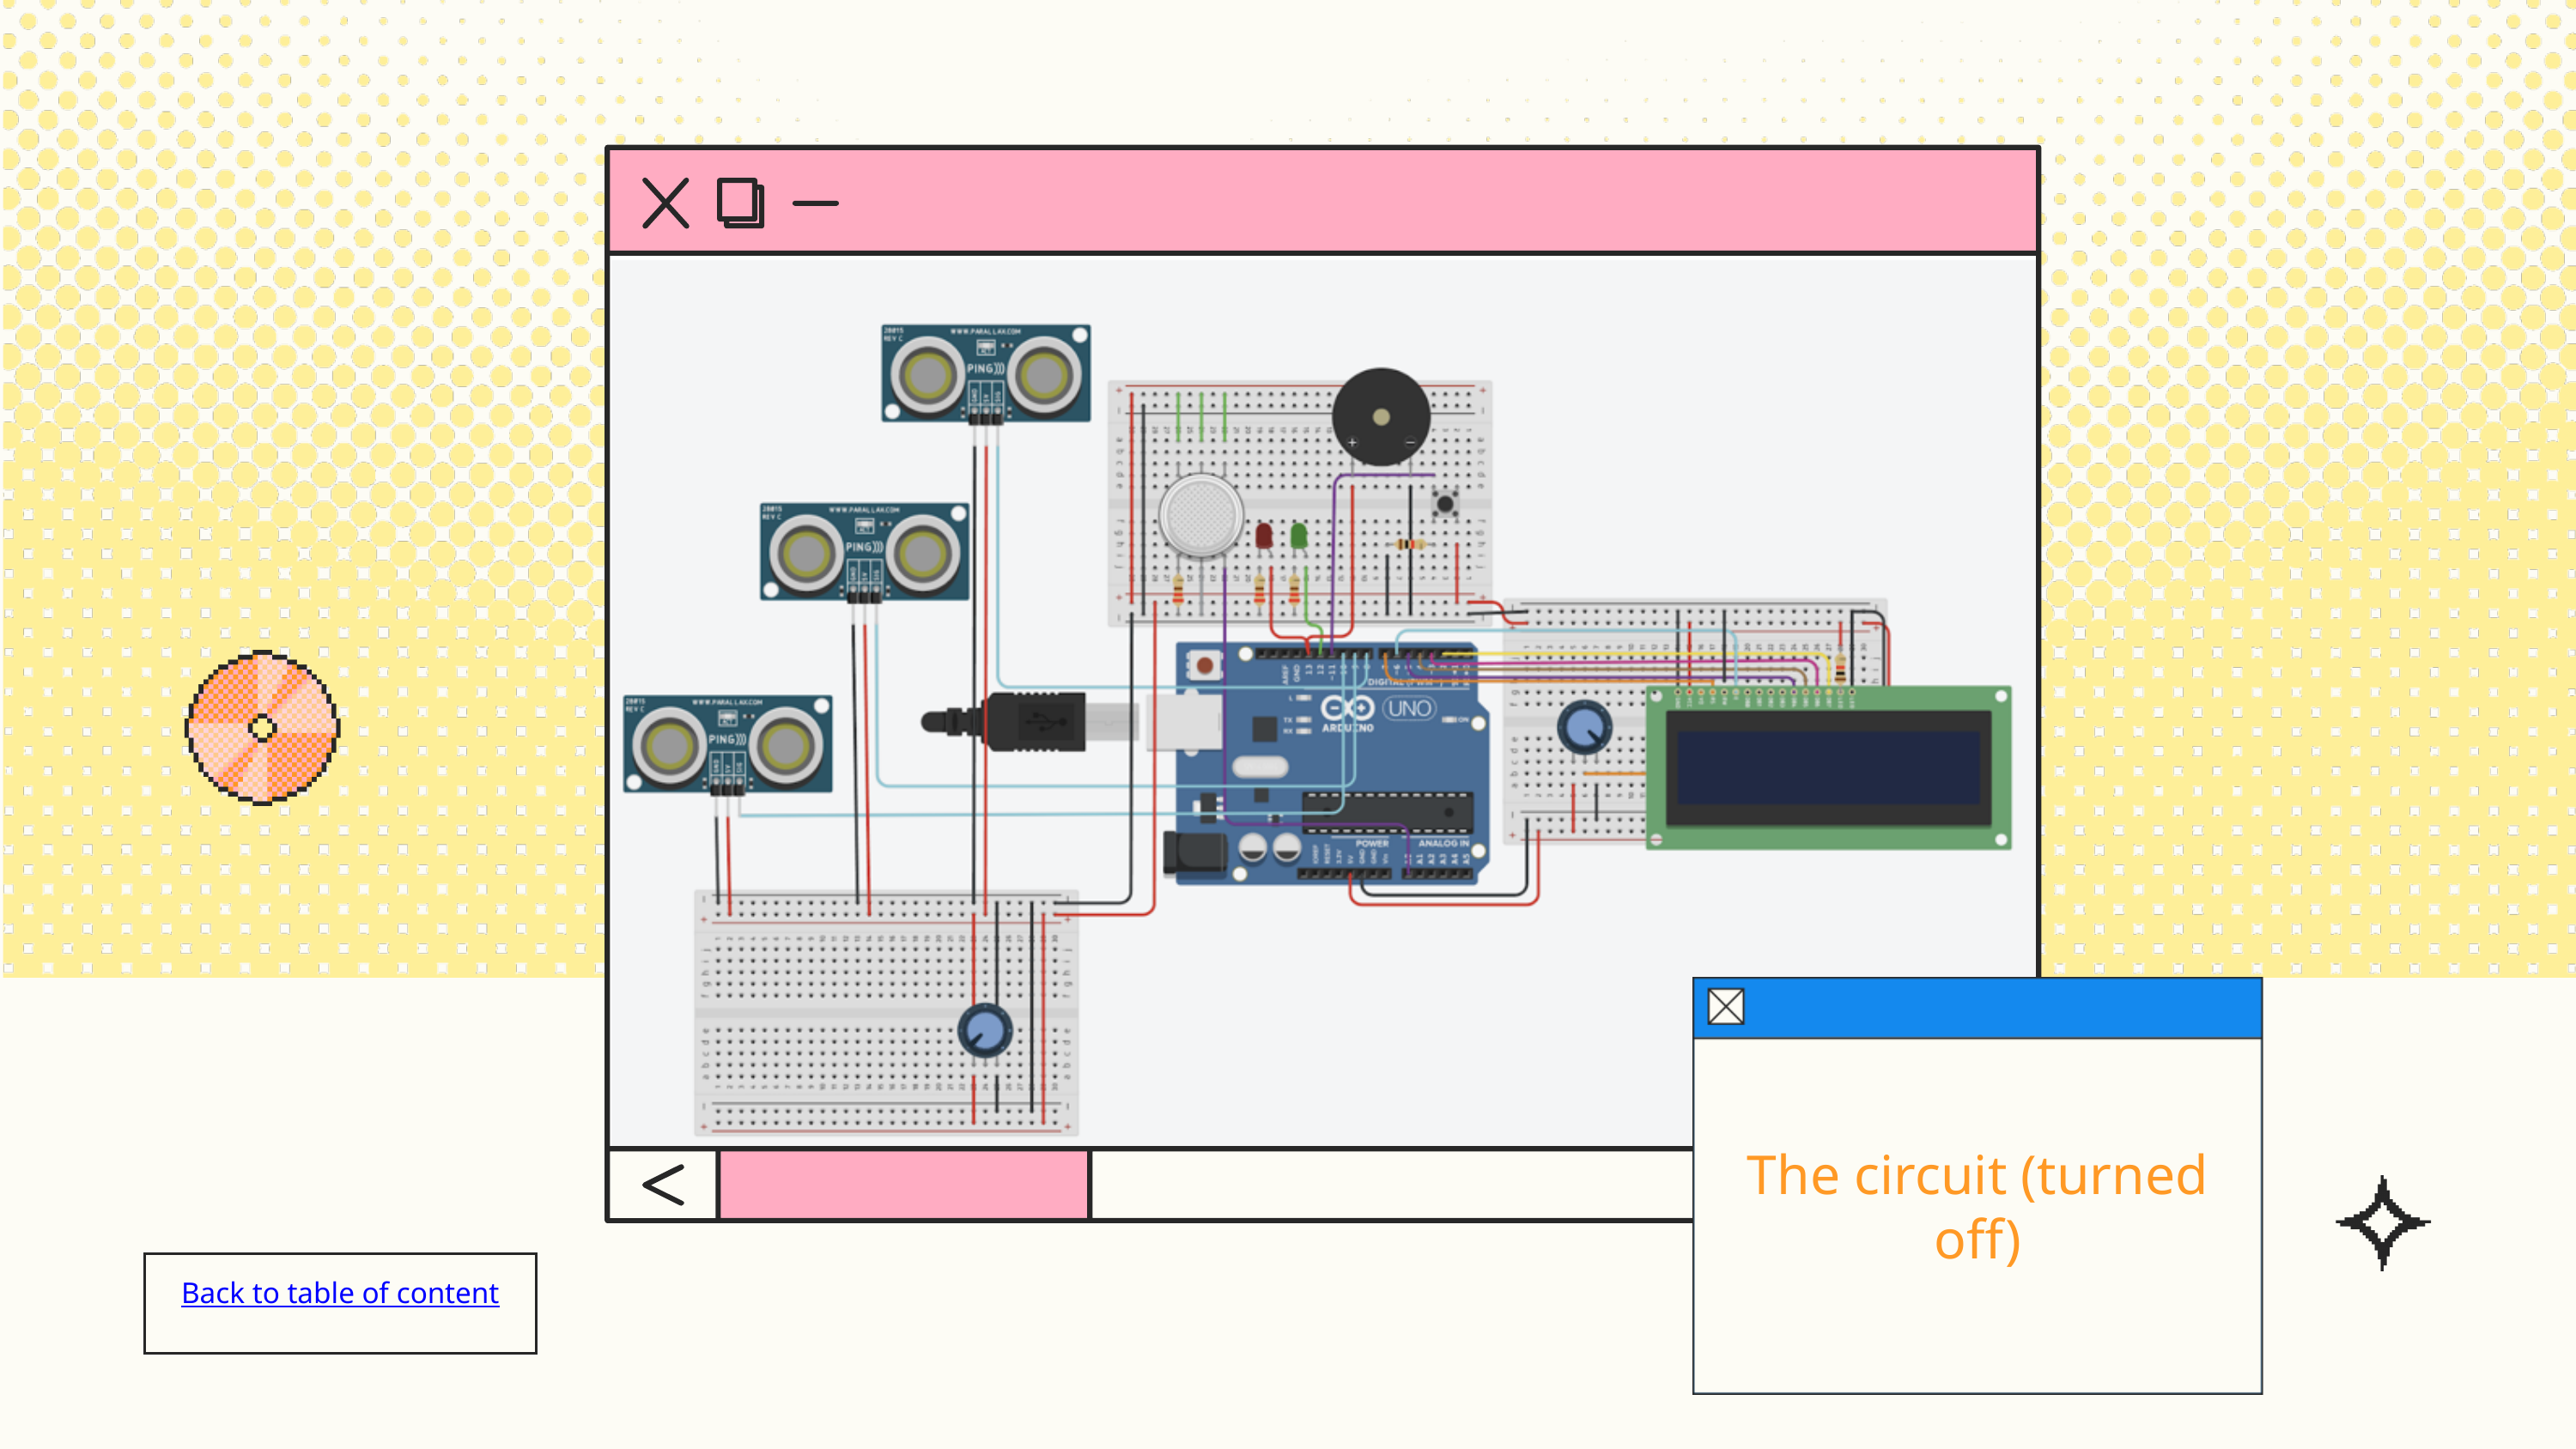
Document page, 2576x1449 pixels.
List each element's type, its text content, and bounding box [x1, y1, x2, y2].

text_box [3, 0, 2576, 978]
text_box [604, 144, 2042, 1224]
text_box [144, 1253, 537, 1354]
text_box [1692, 977, 2264, 1395]
text_box The circuit (turned off) [1741, 1140, 2215, 1270]
text_box [184, 650, 341, 806]
text_box [2336, 1175, 2432, 1271]
